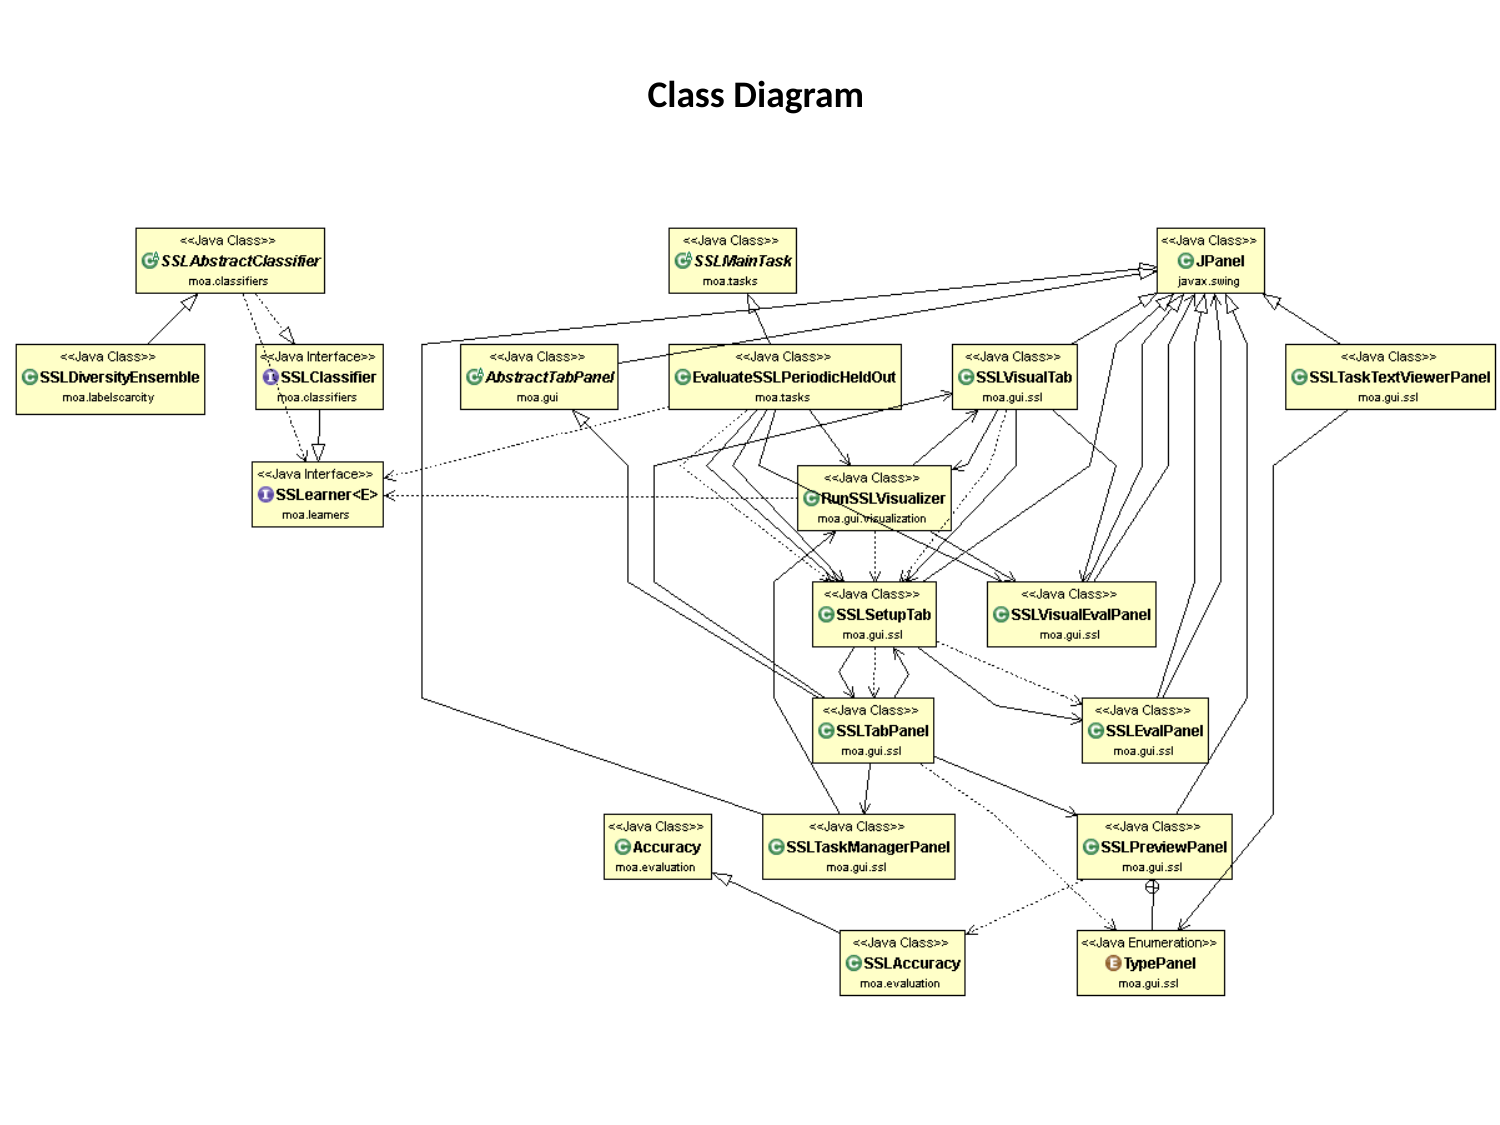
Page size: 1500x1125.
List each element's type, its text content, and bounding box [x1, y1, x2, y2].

picture [12, 224, 1500, 1001]
text_box Class Diagram [632, 62, 880, 123]
